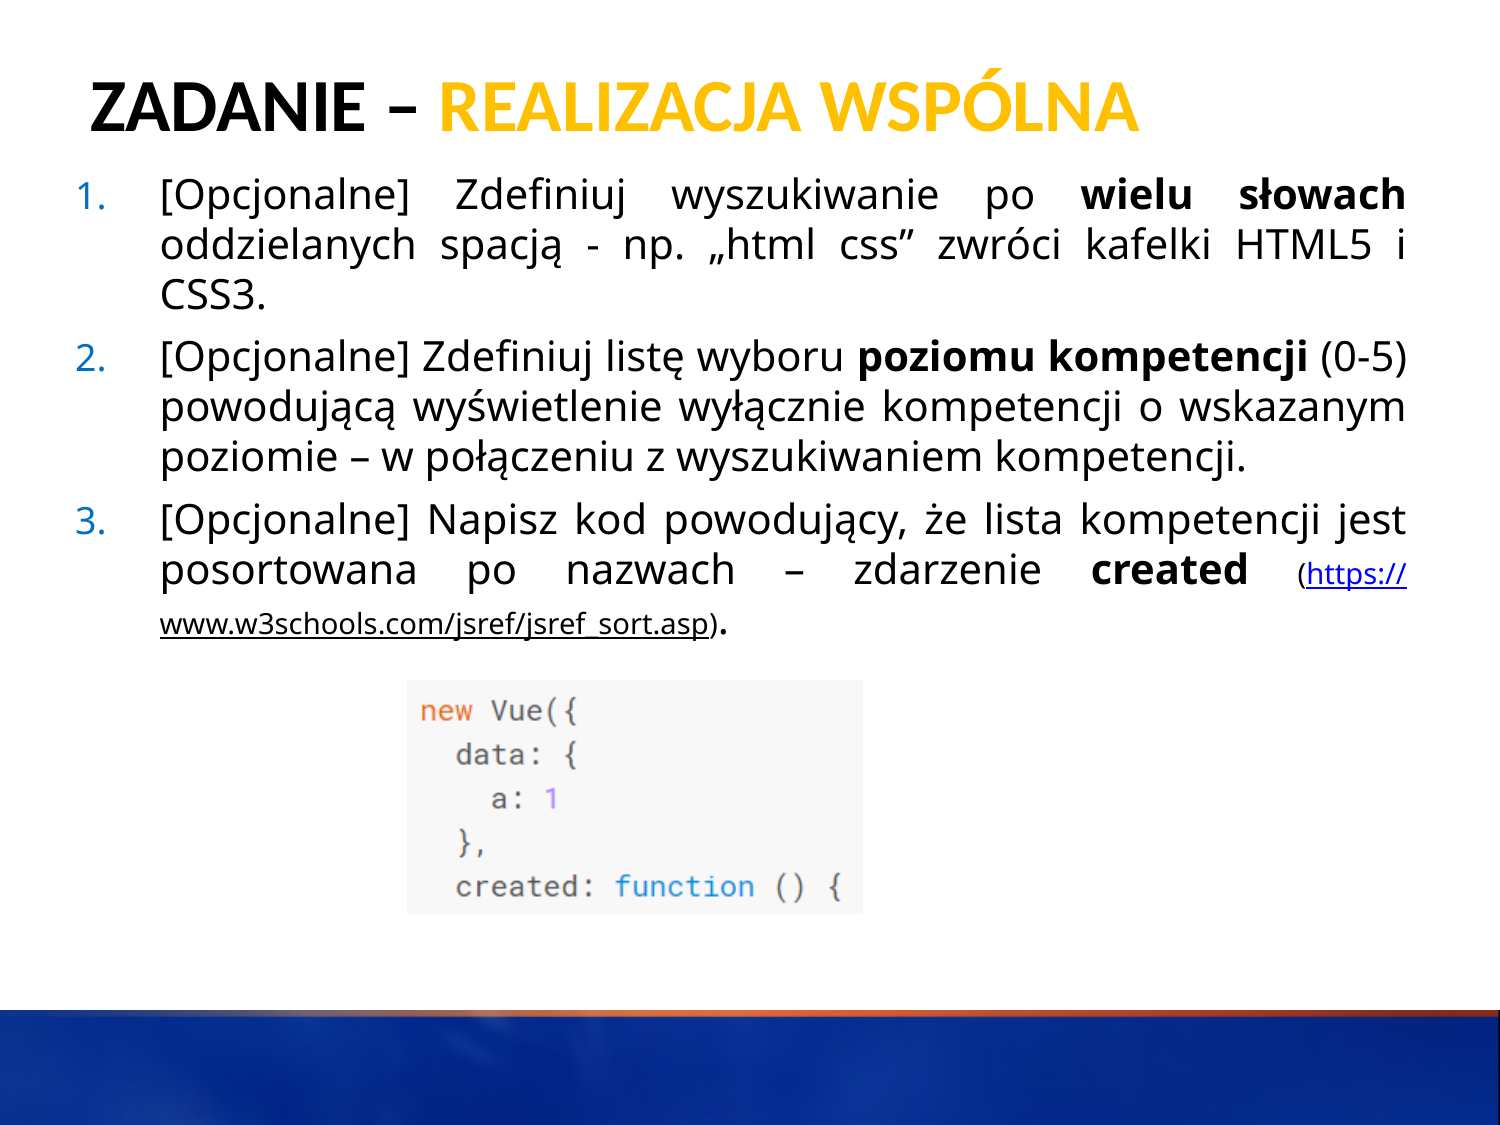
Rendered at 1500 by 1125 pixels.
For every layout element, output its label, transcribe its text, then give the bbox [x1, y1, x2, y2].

picture [0, 1010, 1500, 1125]
text_box [Opcjonalne] Zdefiniuj wyszukiwanie po wielu słowach oddzielanych spacją - np. „html css” zwróci kafelki HTML5 i CSS3. [Opcjonalne] Zdefiniuj listę wyboru poziomu kompetencji (0-5) powodującą wyświetlenie wyłącznie kompetencji o wskazanym poziomie – w połączeniu z wyszukiwaniem kompetencji. [Opcjonalne] Napisz kod powodujący, że lista kompetencji jest posortowana po nazwach – zdarzenie created (https://www.w3schools.com/jsref/jsref_sort.asp). [75, 167, 1408, 1012]
title Zadanie – realizacja wspólna [75, 54, 1425, 149]
picture [407, 680, 863, 914]
